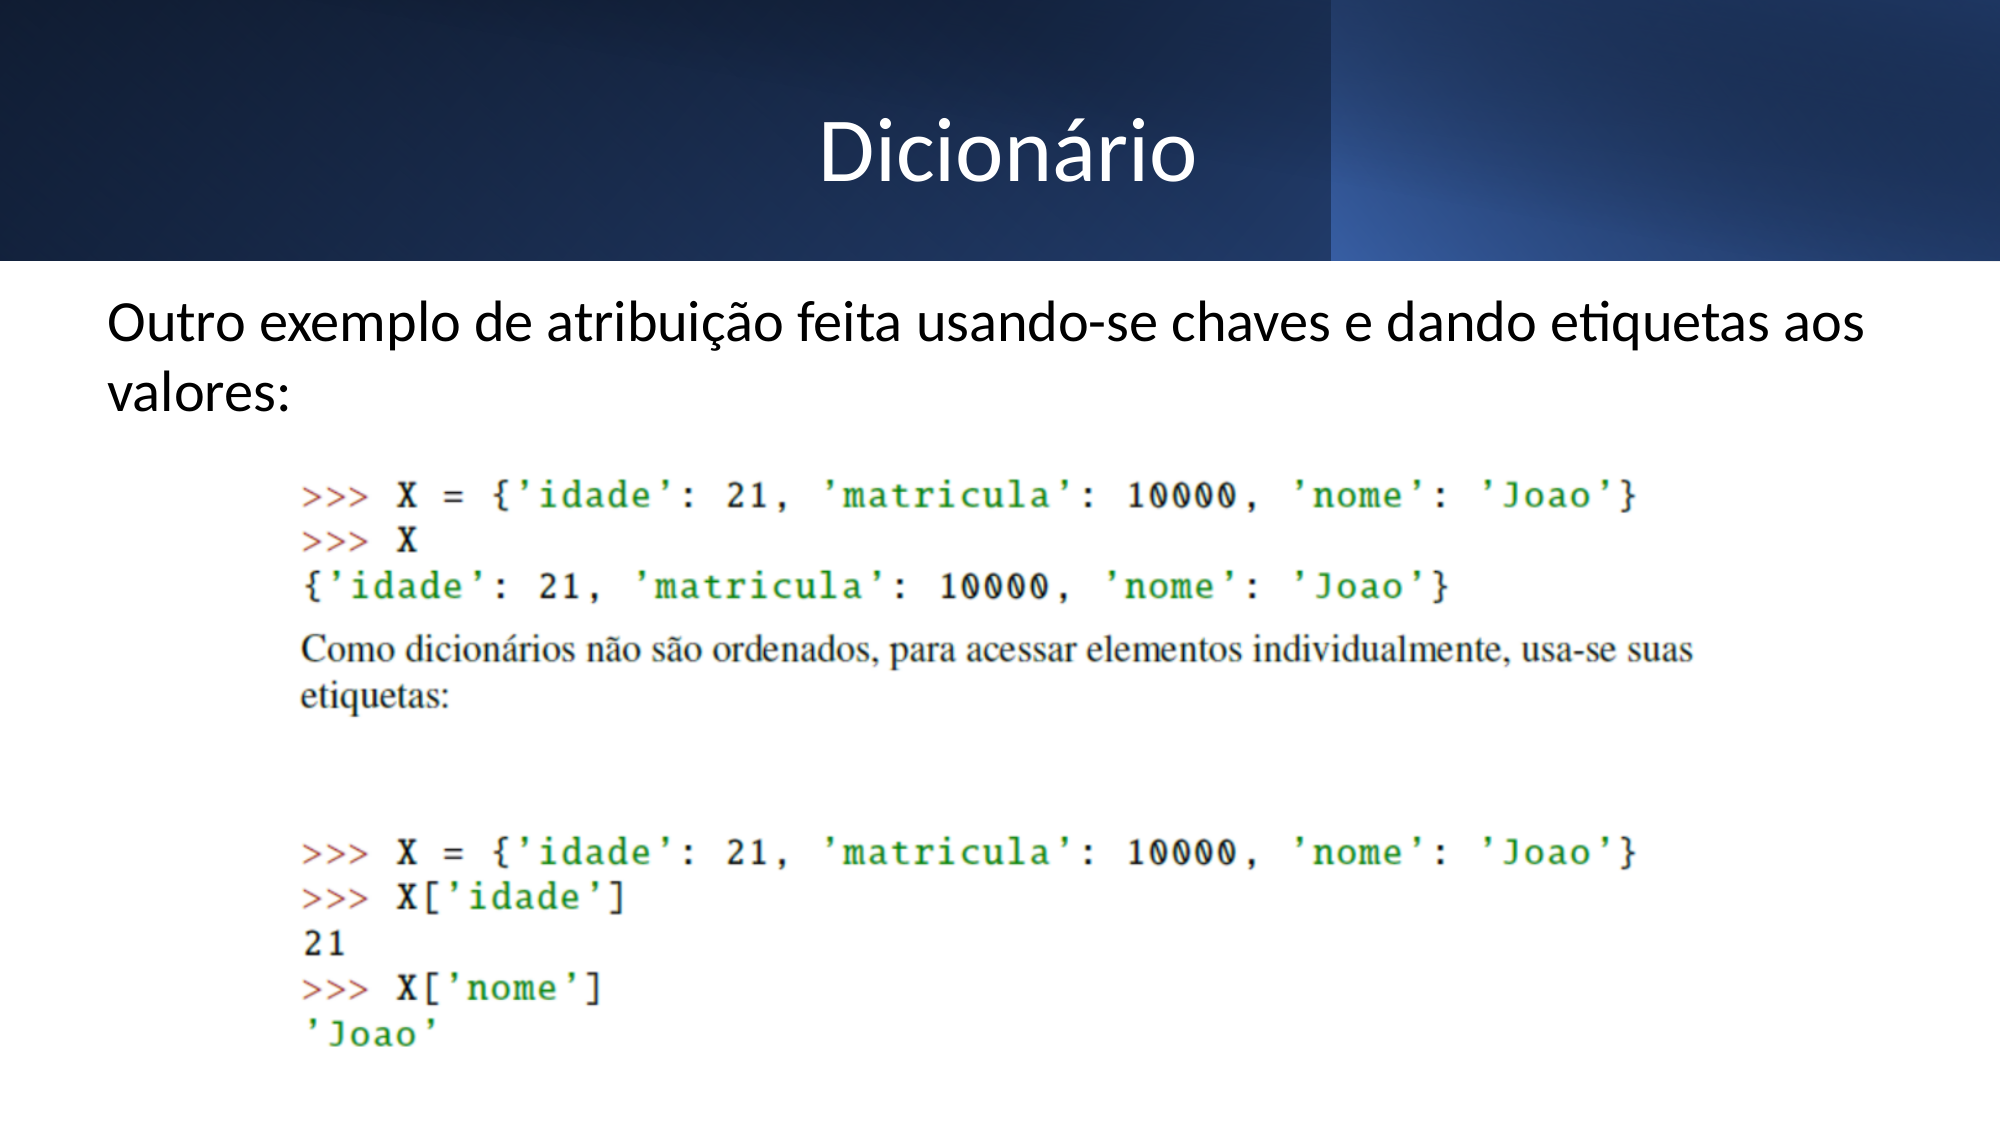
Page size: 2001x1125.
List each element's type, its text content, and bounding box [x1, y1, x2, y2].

list Outro exemplo de atribuição feita usando-se chaves e dando etiquetas aos valores: [92, 275, 1925, 1014]
title Dicionário [92, 35, 1925, 254]
picture [287, 470, 1713, 1068]
